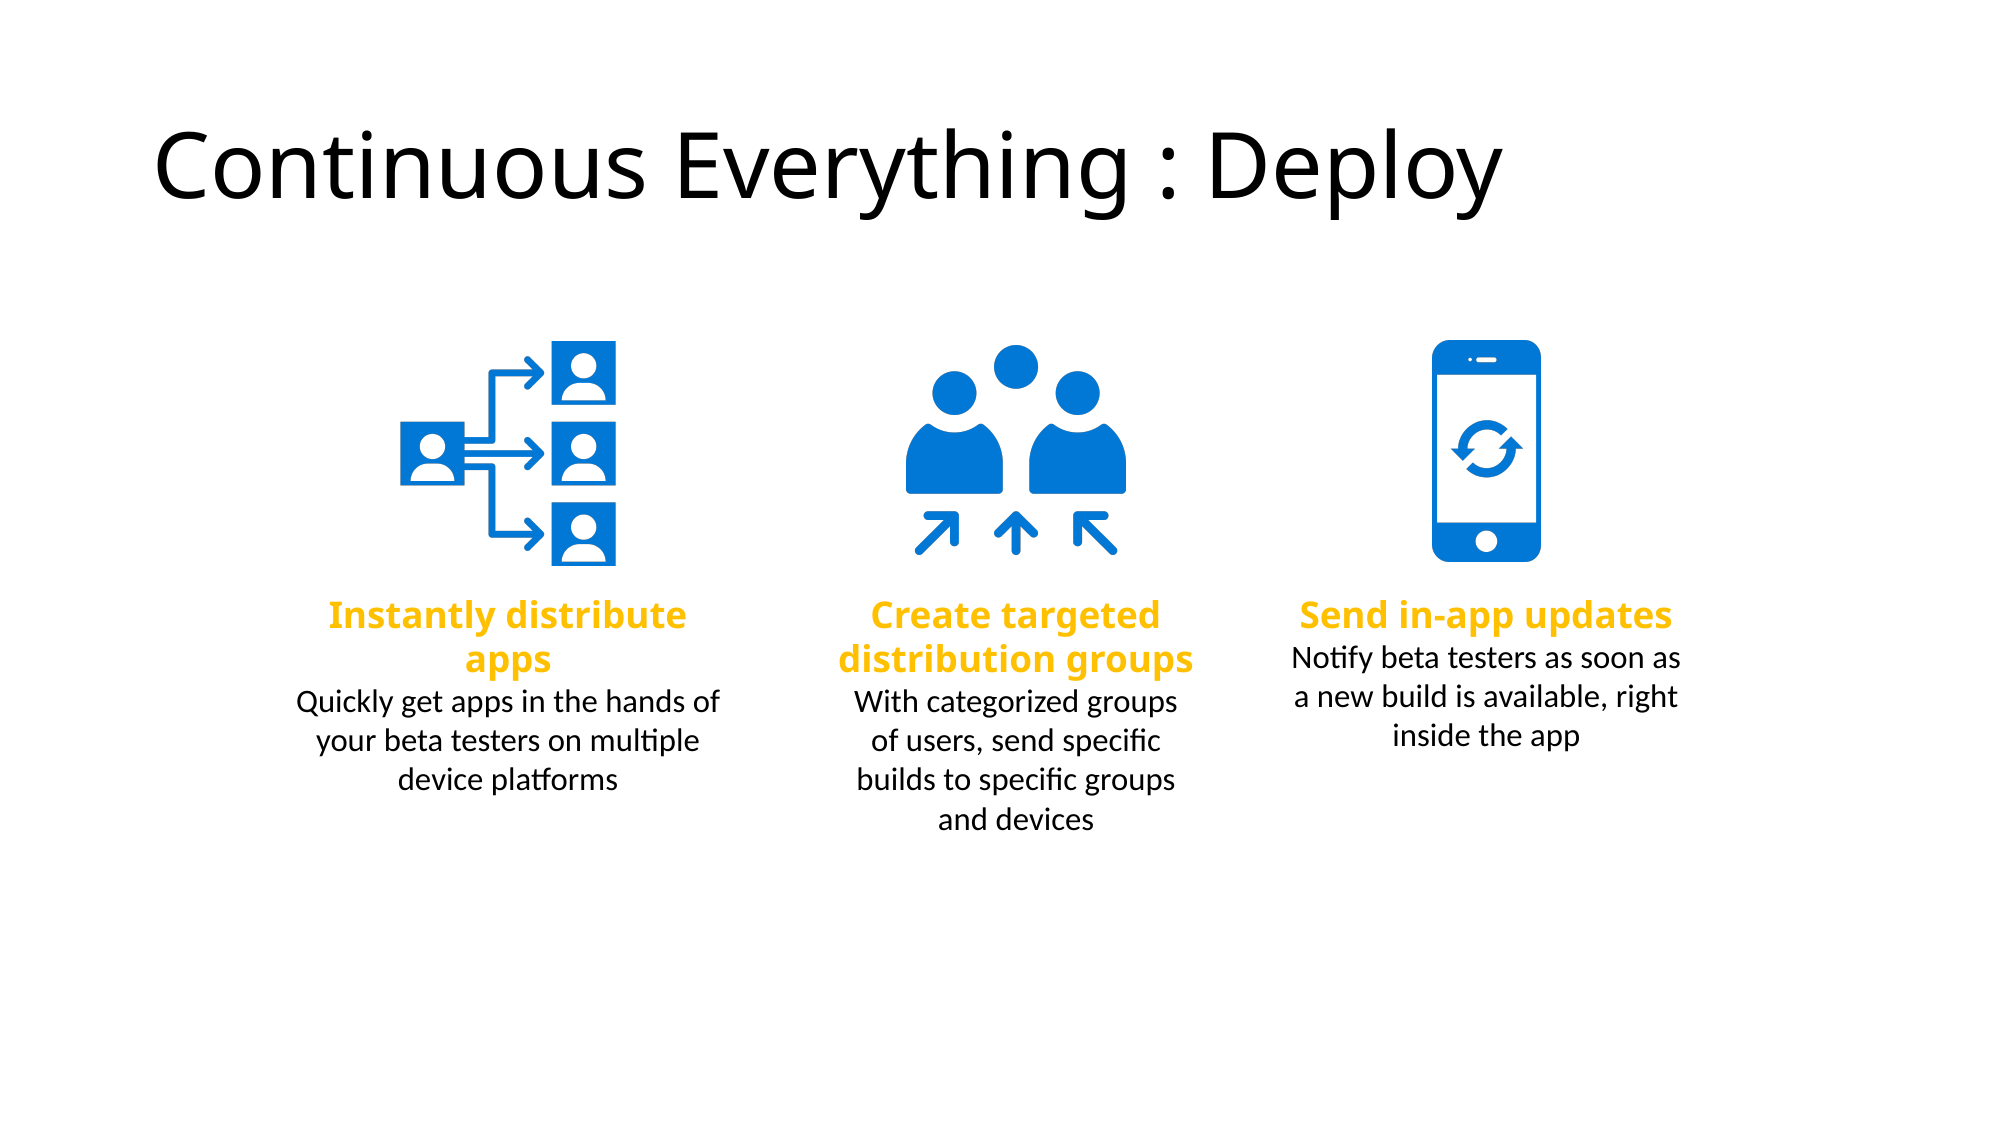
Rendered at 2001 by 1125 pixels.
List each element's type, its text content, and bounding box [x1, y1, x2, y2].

text_box Create targeted distribution groups With categorized groups of users, send specific builds to specific groups and devices [822, 583, 1210, 844]
picture [906, 345, 1126, 555]
picture [1432, 340, 1541, 562]
picture [400, 341, 616, 566]
text_box Instantly distribute apps Quickly get apps in the hands of your beta testers on multiple device platforms [281, 583, 736, 805]
text_box Send in-app updates Notify beta testers as soon as a new build is available, right inside the app [1274, 583, 1698, 761]
title Continuous Everything : Deploy [137, 59, 1863, 278]
